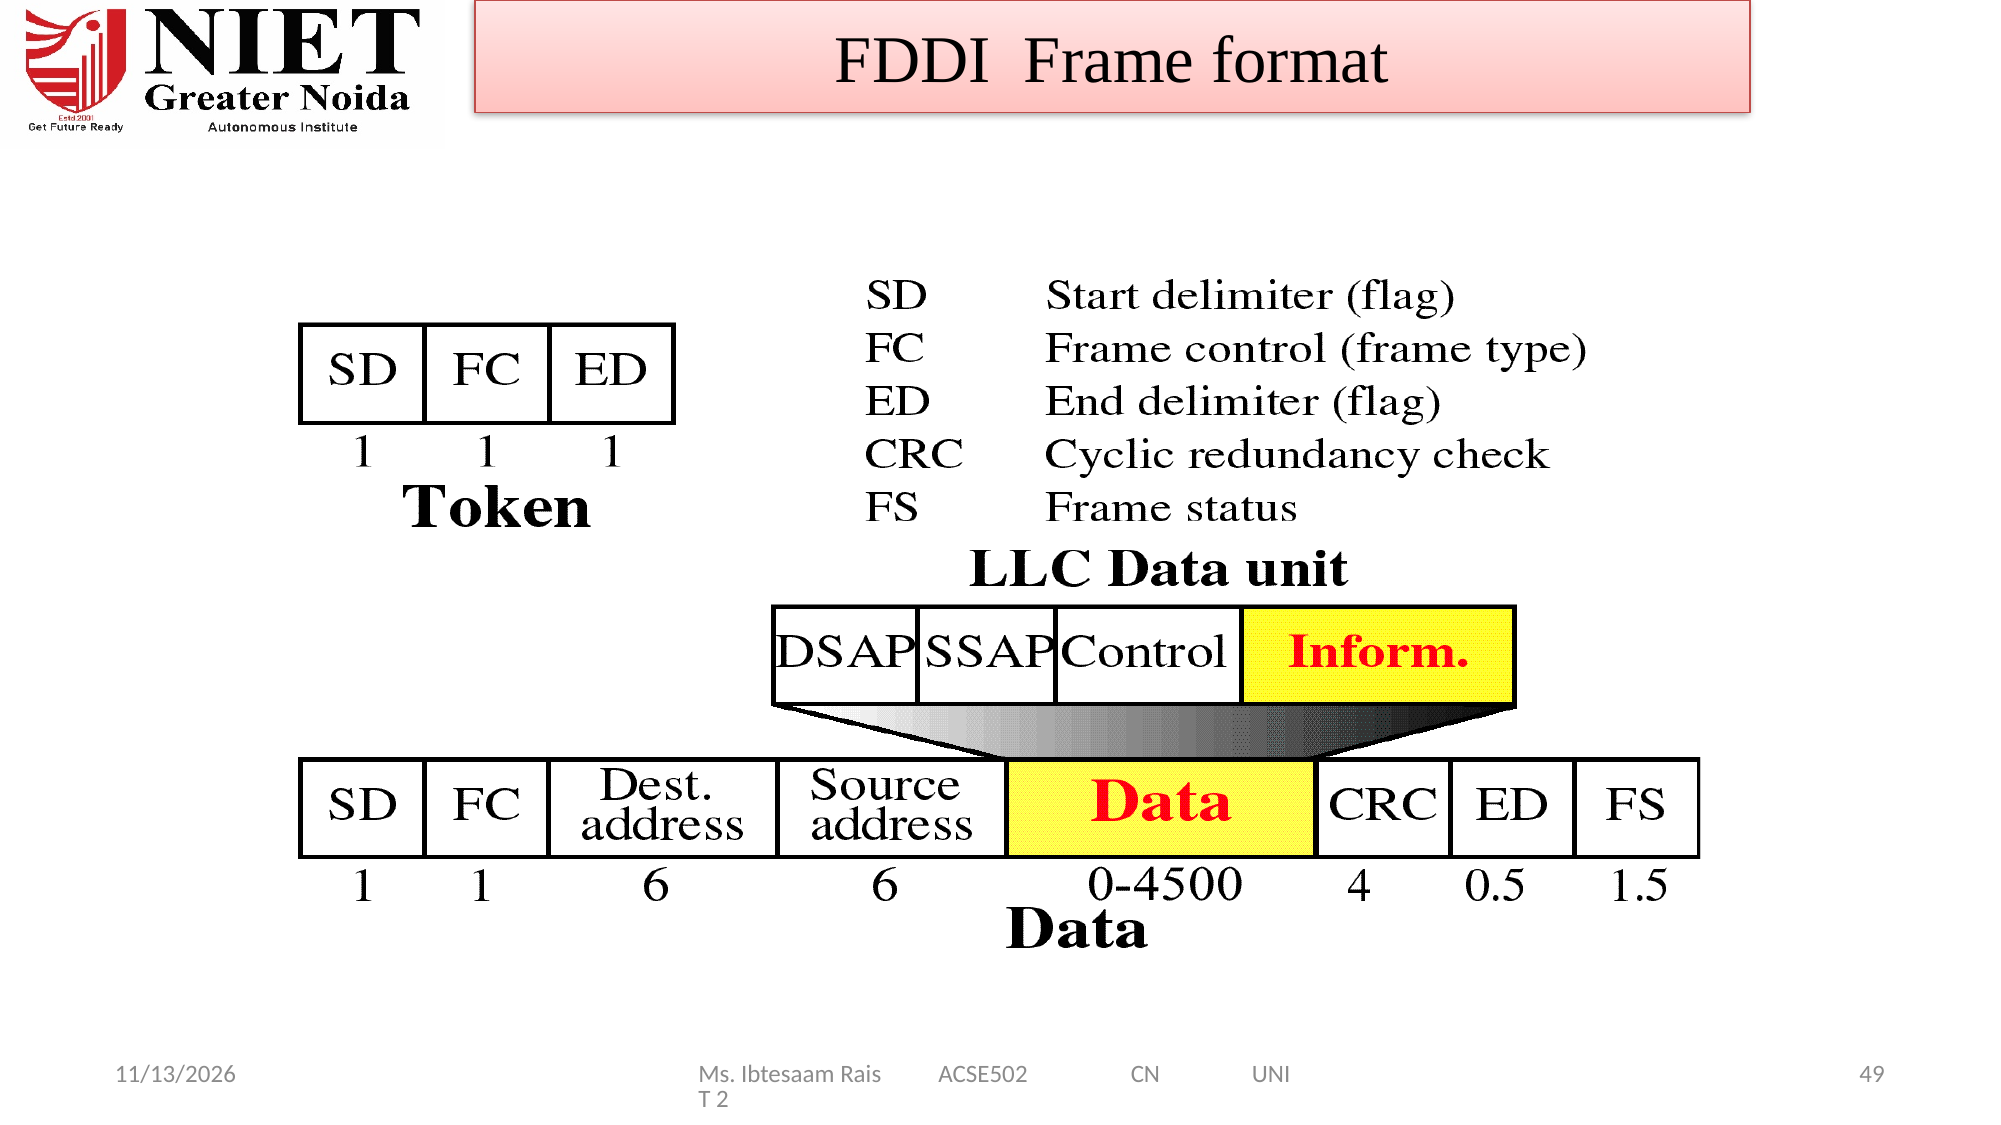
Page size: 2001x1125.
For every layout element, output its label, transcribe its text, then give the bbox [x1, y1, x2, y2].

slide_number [99, 1042, 567, 1103]
footer Ms. Ibtesaam Rais ACSE502 CN UNIT 2 [683, 1042, 1317, 1103]
text_box FDDI Frame format [474, 0, 1751, 113]
picture [0, 0, 445, 149]
picture [297, 269, 1701, 962]
slide_number 49 [1433, 1042, 1900, 1103]
